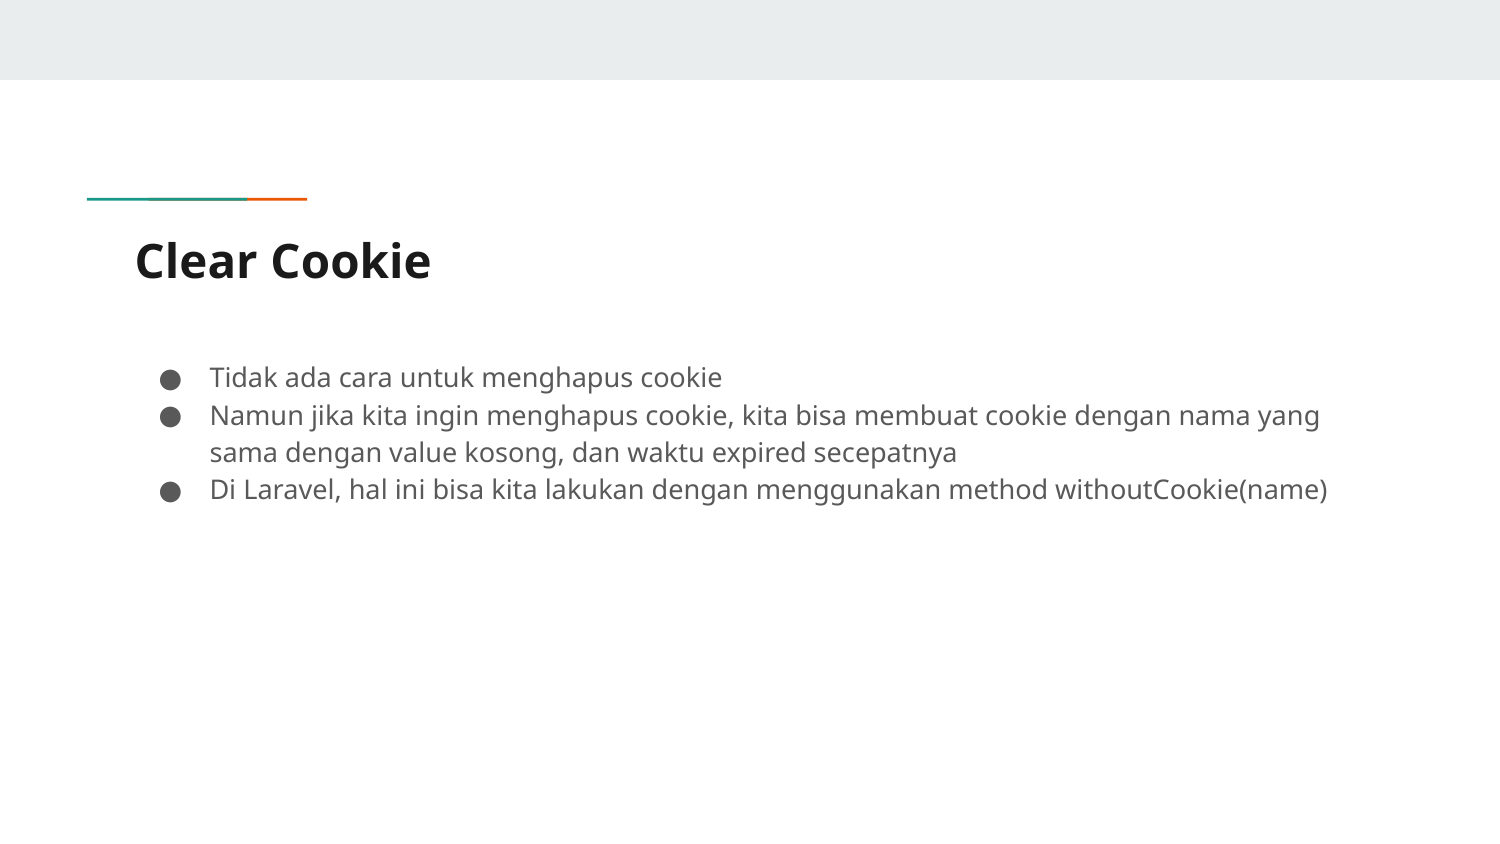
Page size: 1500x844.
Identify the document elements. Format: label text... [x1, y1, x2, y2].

title Clear Cookie [119, 216, 1381, 305]
list Tidak ada cara untuk menghapus cookie Namun jika kita ingin menghapus cookie, kita bisa membuat cookie dengan nama yang sama dengan value kosong, dan waktu expired secepatnya Di Laravel, hal ini bisa kita lakukan dengan menggunakan method withoutCookie(name) [119, 341, 1381, 712]
